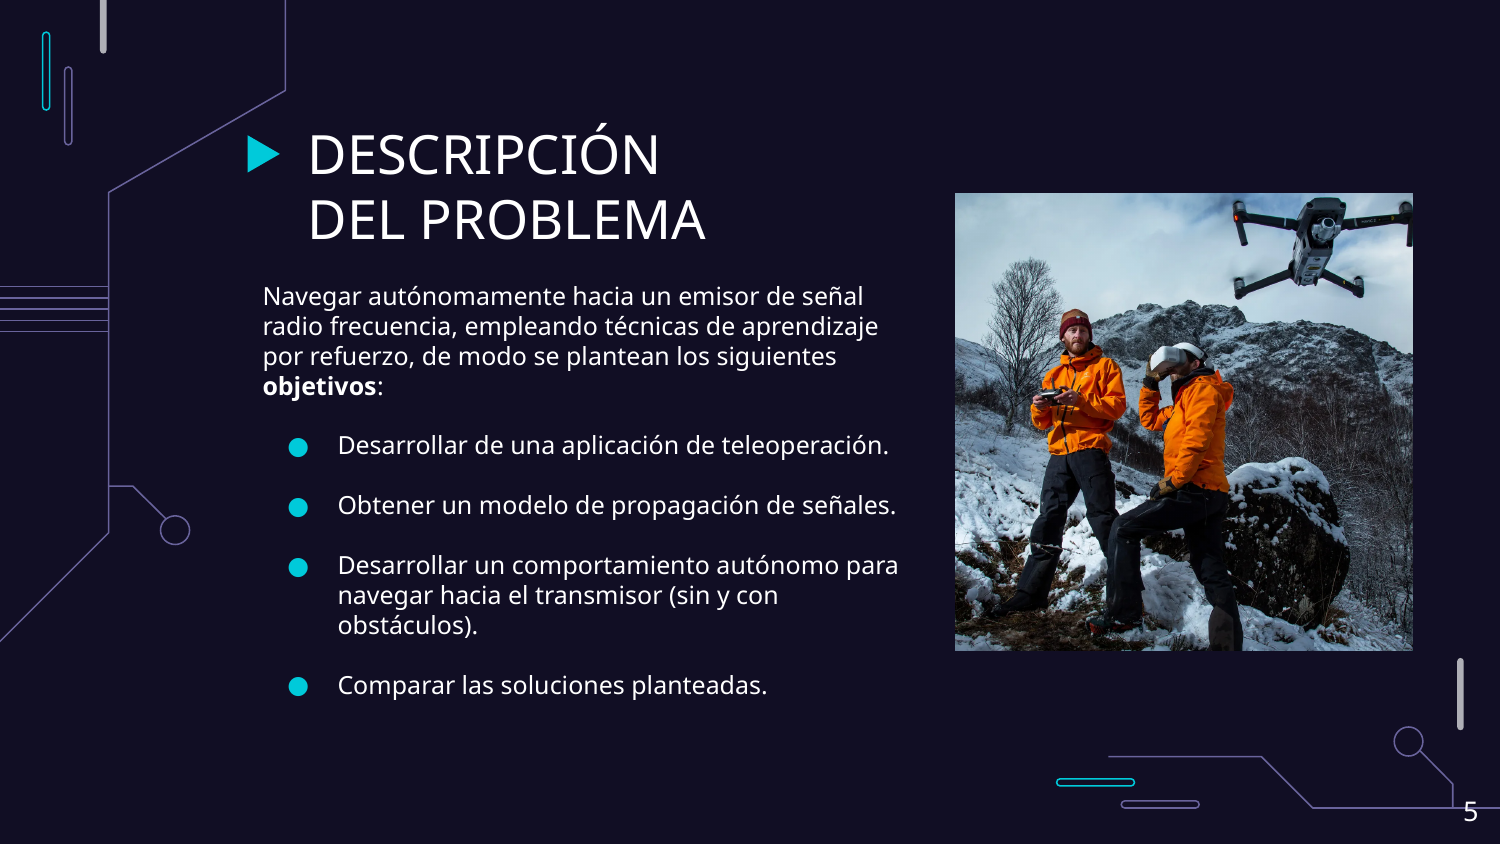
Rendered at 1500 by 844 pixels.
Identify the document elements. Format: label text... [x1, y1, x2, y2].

slide_number ‹#› [1403, 779, 1494, 844]
subtitle Navegar autónomamente hacia un emisor de señal radio frecuencia, empleando técnicas de aprendizaje por refuerzo, de modo se plantean los siguientes objetivos: Desarrollar de una aplicación de teleoperación. Obtener un modelo de propagación de señales. Desarrollar un comportamiento autónomo para navegar hacia el transmisor (sin y con obstáculos). Comparar las soluciones planteadas. [247, 265, 918, 749]
title DESCRIPCIÓN DEL PROBLEMA [292, 116, 768, 265]
picture [955, 192, 1414, 651]
text_box [247, 135, 280, 173]
